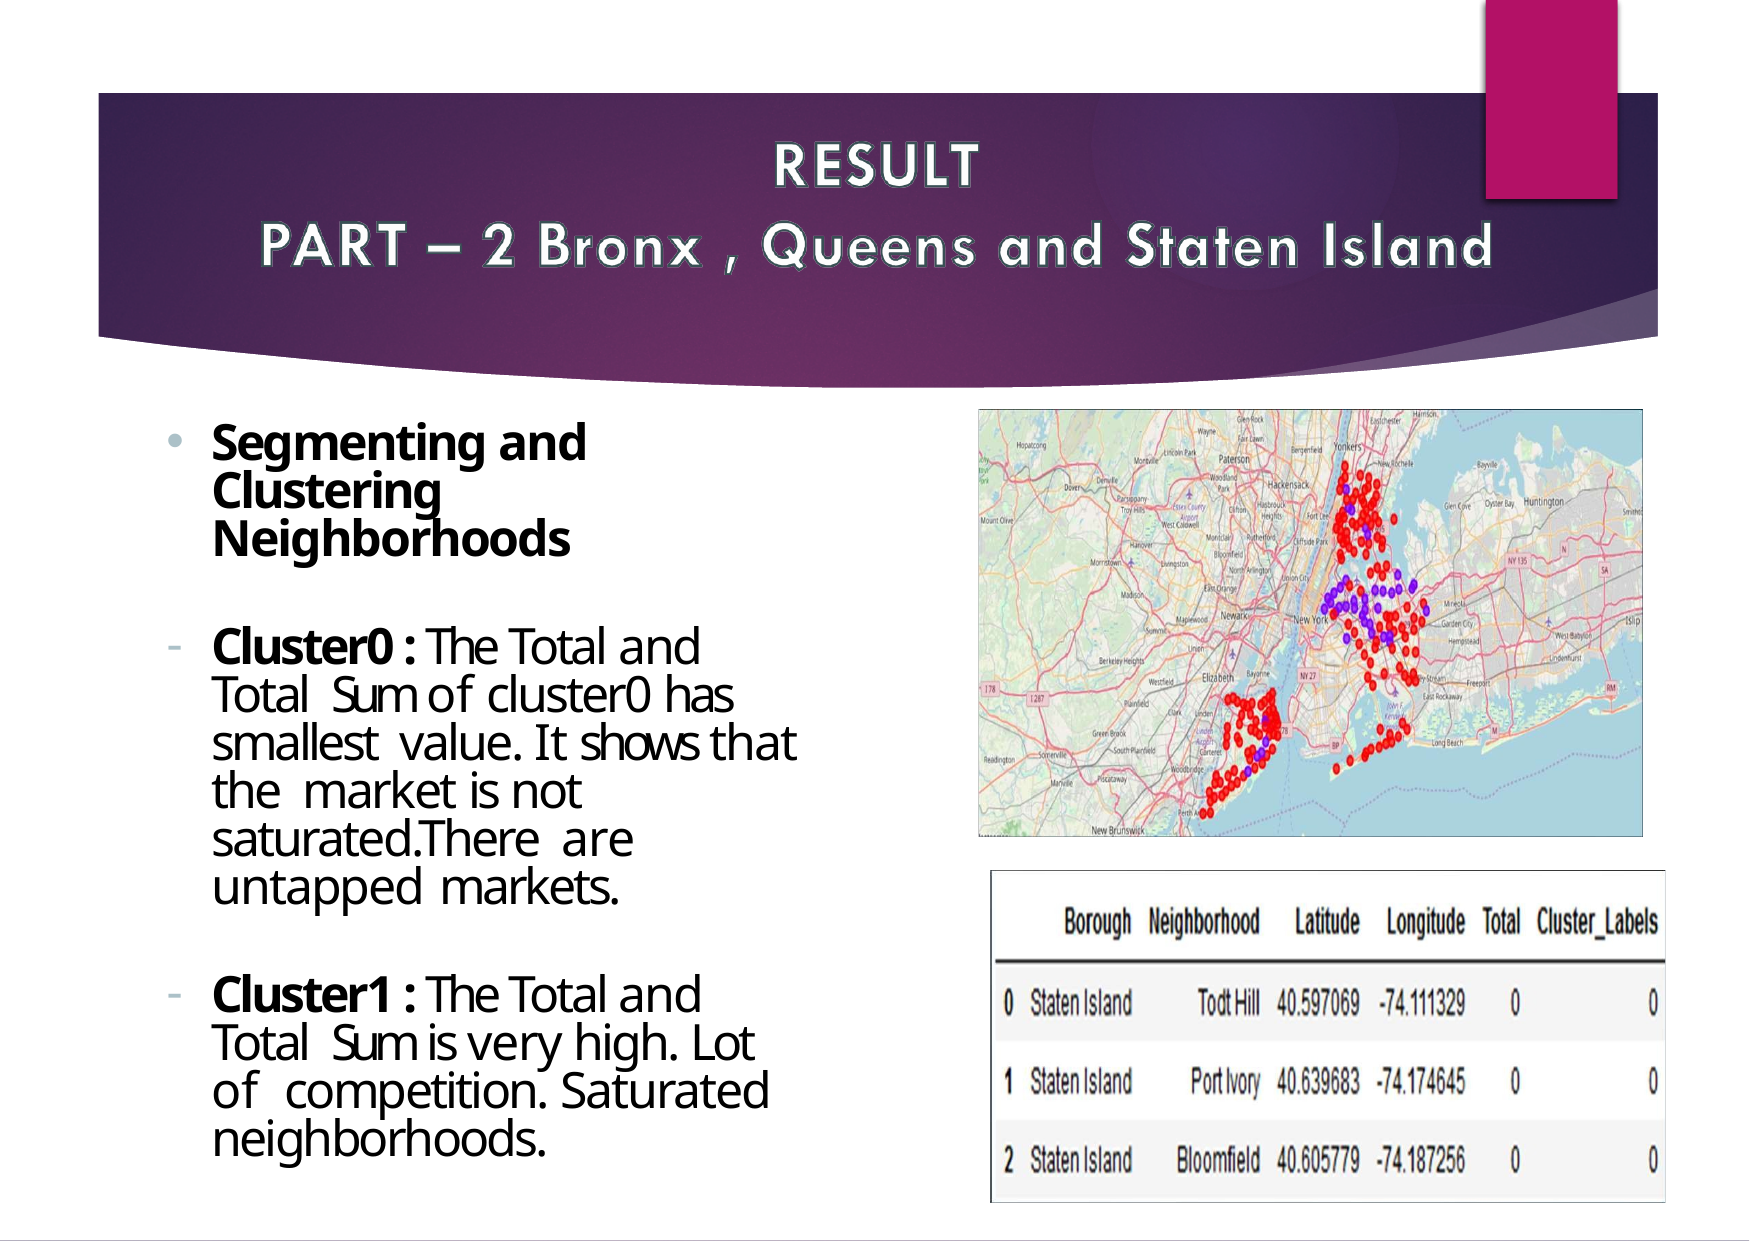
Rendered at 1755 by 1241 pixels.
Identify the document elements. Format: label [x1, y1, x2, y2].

text_box [149, 78, 1609, 1162]
text_box [978, 409, 1666, 1204]
